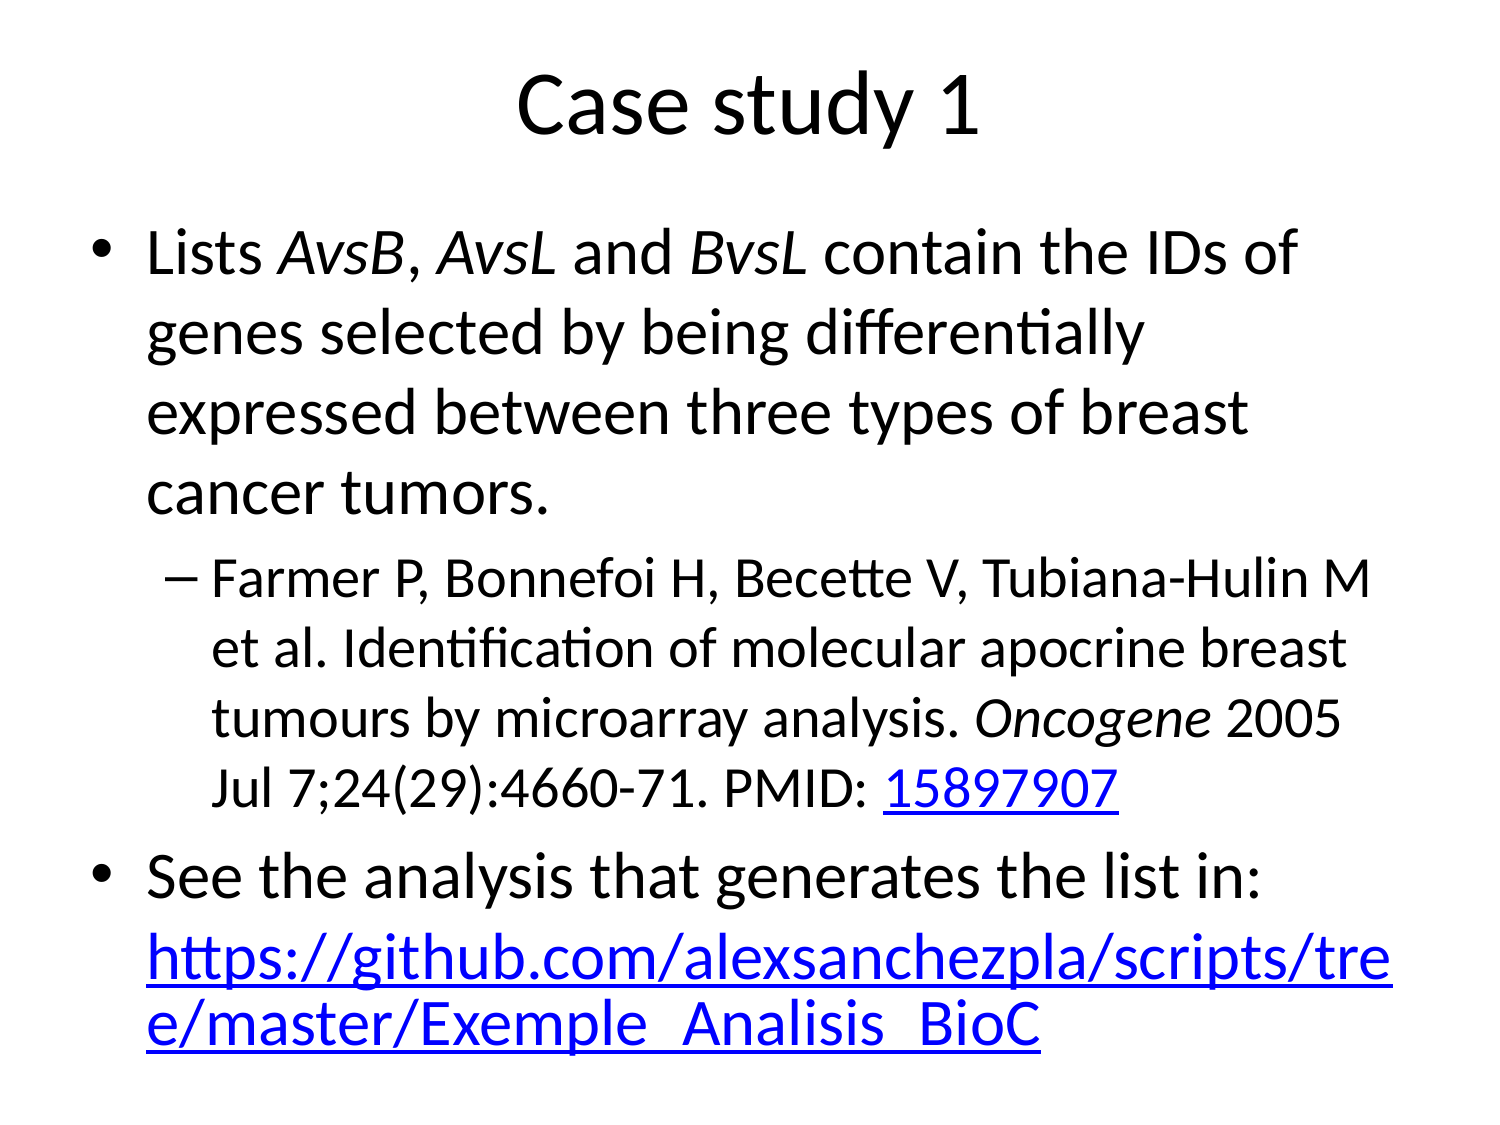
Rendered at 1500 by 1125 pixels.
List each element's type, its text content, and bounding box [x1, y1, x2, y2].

title Case study 1 [75, 45, 1425, 150]
list Lists AvsB, AvsL and BvsL contain the IDs of genes selected by being differentially expressed between three types of breast cancer tumors. Farmer P, Bonnefoi H, Becette V, Tubiana-Hulin M et al. Identification of molecular apocrine breast tumours by microarray analysis. Oncogene 2005 Jul 7;24(29):4660-71. PMID: 15897907 See the analysis that generates the list in: https://github.com/alexsanchezpla/scripts/tree/master/Exemple_Analisis_BioC [75, 200, 1425, 1005]
